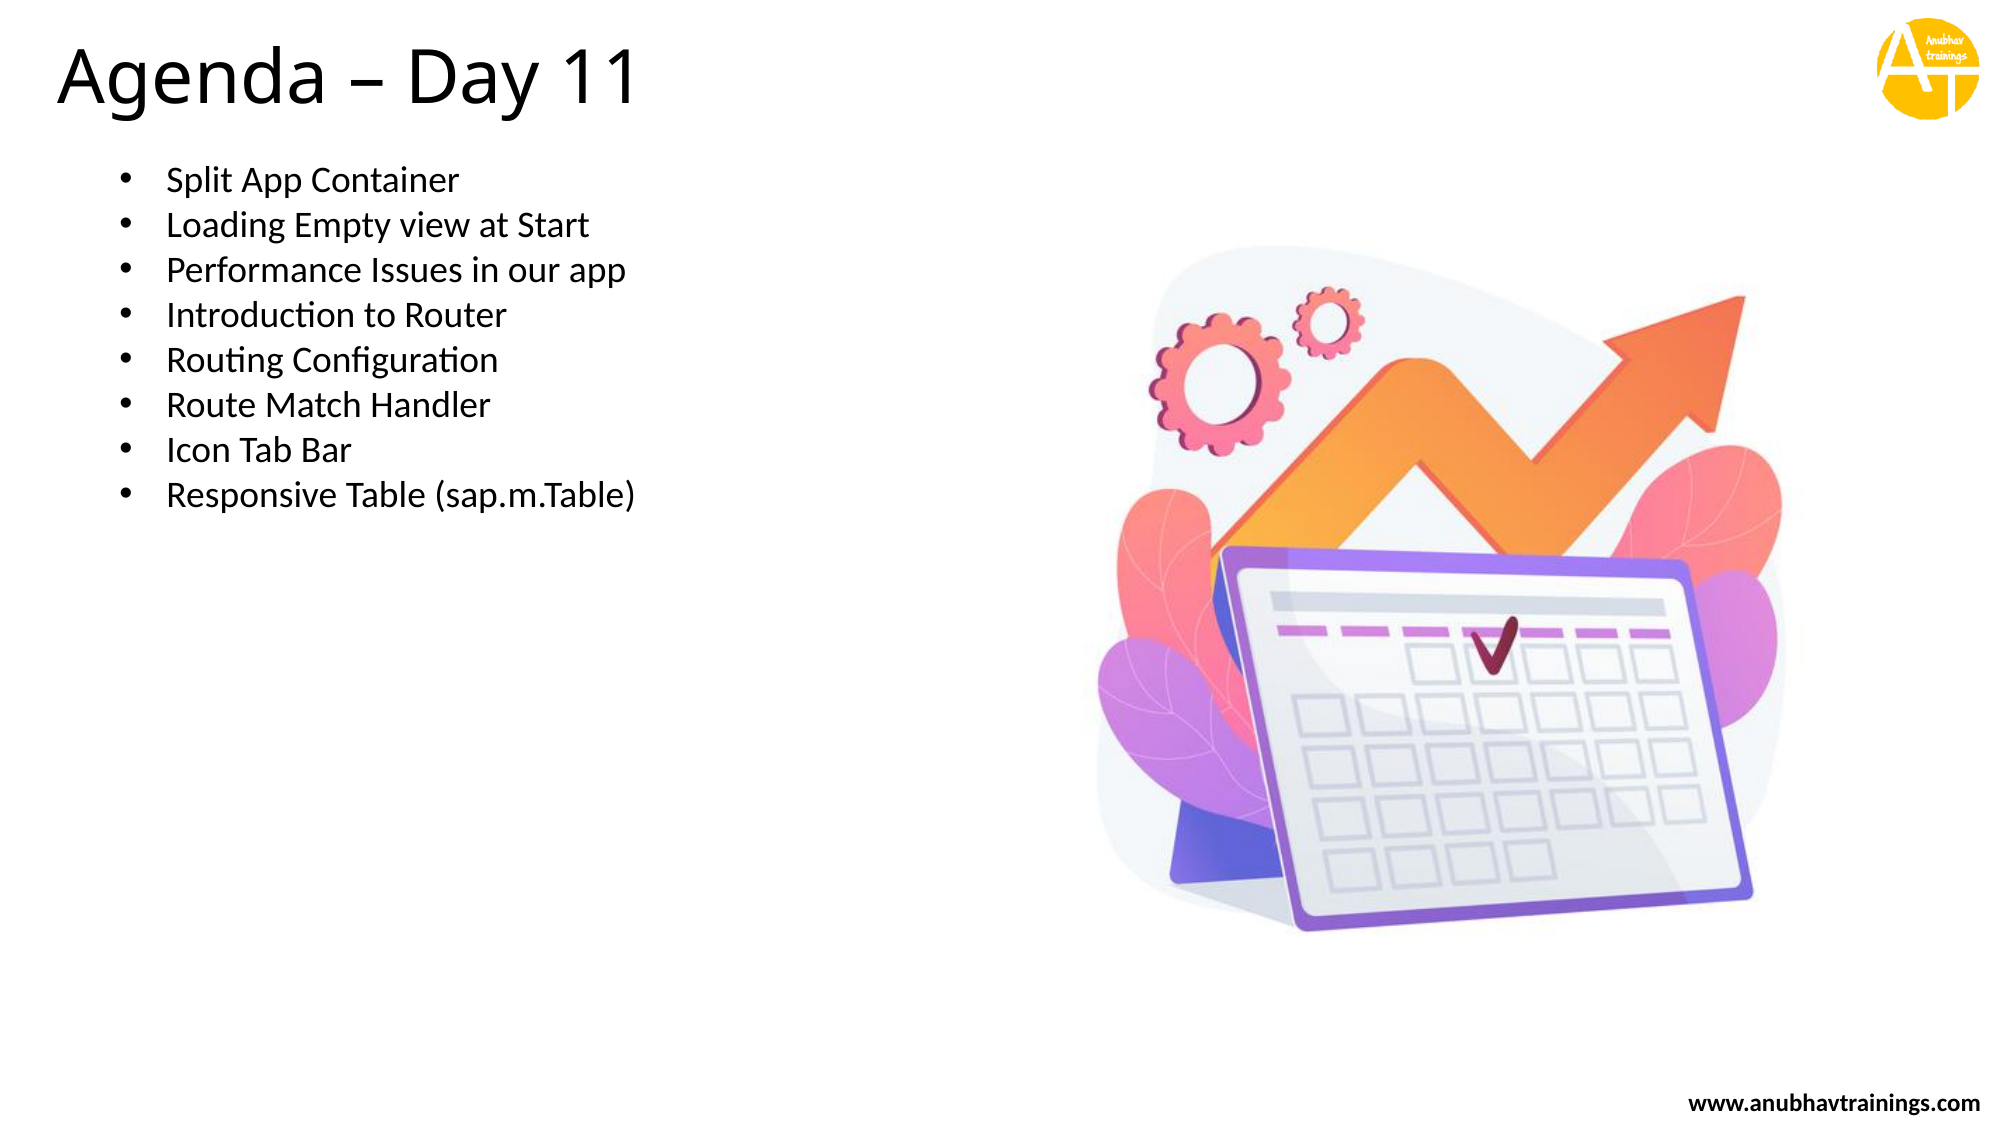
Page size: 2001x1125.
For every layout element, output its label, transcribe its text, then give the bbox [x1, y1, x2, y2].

picture [1017, 11, 1985, 1006]
footer www.anubhavtrainings.com [1669, 1089, 2000, 1114]
text_box Split App Container Loading Empty view at Start Performance Issues in our app Introduction to Router Routing Configuration Route Match Handler Icon Tab Bar Responsive Table (sap.m.Table) [104, 147, 983, 613]
text_box Agenda – Day 11 [42, 30, 1866, 148]
